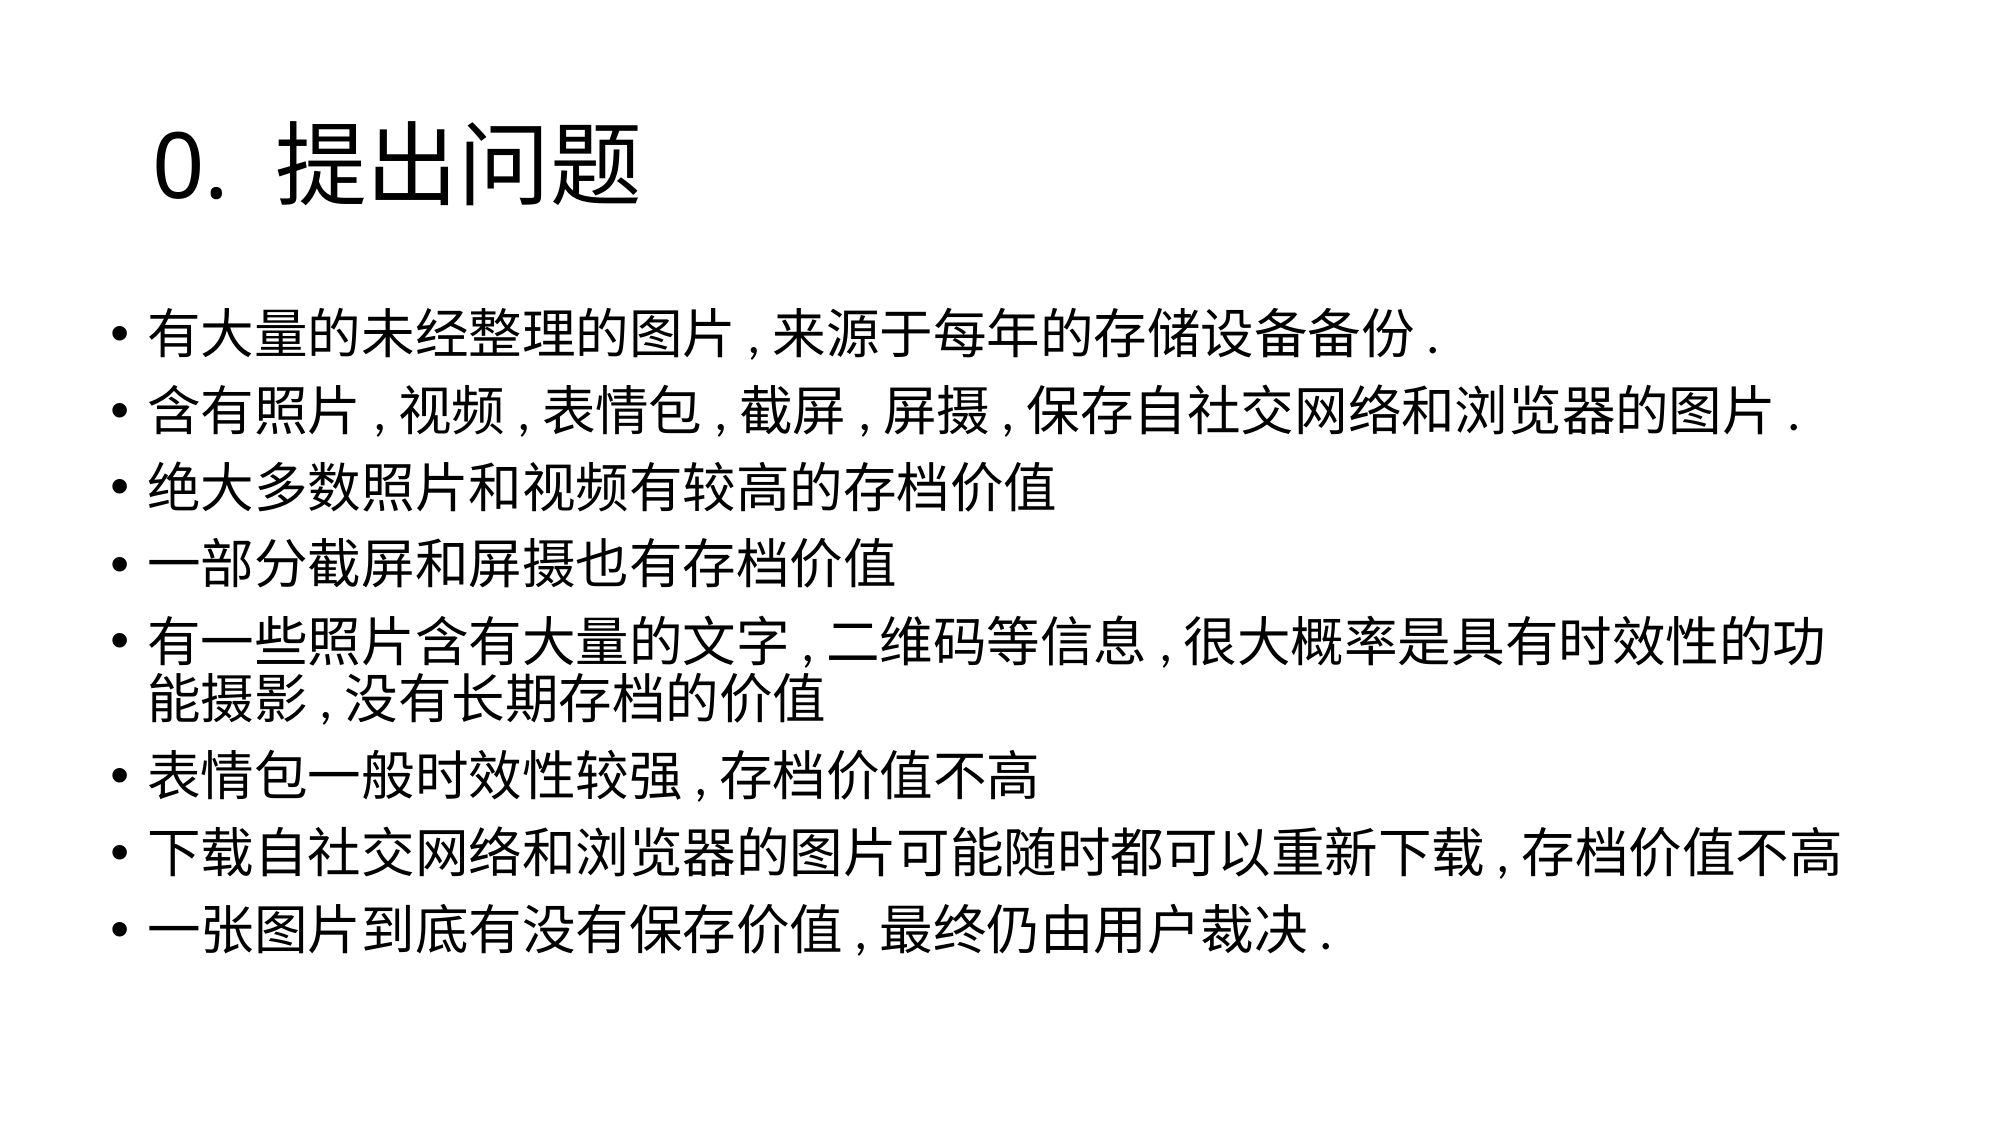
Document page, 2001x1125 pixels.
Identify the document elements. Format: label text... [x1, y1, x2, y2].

list 有大量的未经整理的图片,来源于每年的存储设备备份. 含有照片,视频,表情包,截屏,屏摄,保存自社交网络和浏览器的图片. 绝大多数照片和视频有较高的存档价值 一部分截屏和屏摄也有存档价值 有一些照片含有大量的文字,二维码等信息,很大概率是具有时效性的功能摄影,没有长期存档的价值 表情包一般时效性较强,存档价值不高 下载自社交网络和浏览器的图片可能随时都可以重新下载,存档价值不高 一张图片到底有没有保存价值,最终仍由用户裁决. [95, 299, 1863, 1014]
title 0. 提出问题 [137, 59, 1863, 278]
